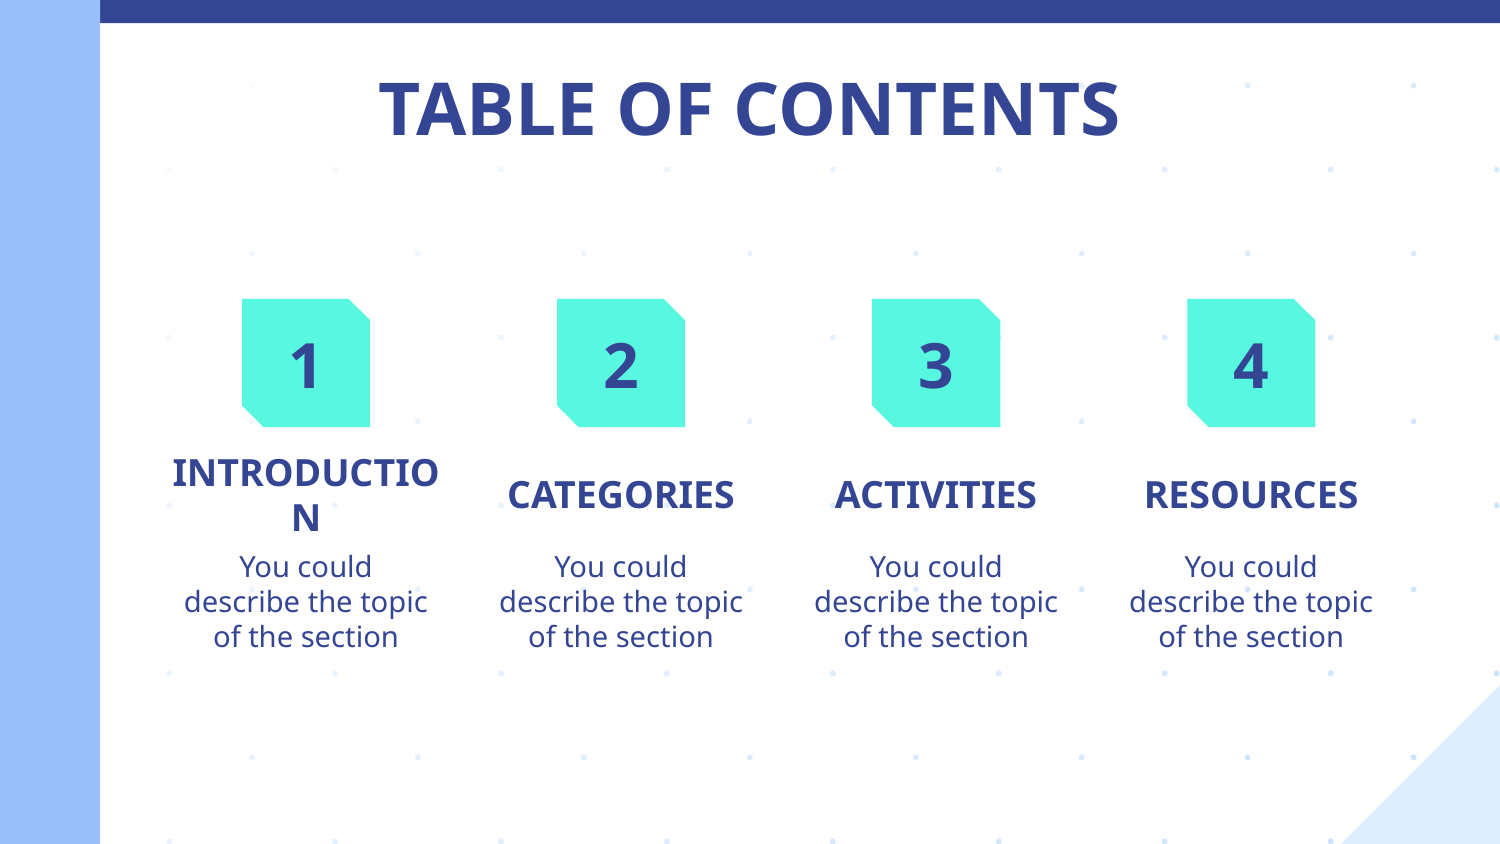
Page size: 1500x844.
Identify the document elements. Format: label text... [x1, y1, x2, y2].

title ACTIVITIES [776, 464, 1091, 524]
title INTRODUCTION [145, 464, 460, 524]
text_box [242, 298, 371, 322]
subtitle You could describe the topic of the section [798, 536, 1075, 665]
text_box [557, 404, 686, 428]
text_box [242, 404, 371, 428]
text_box [872, 298, 1001, 322]
subtitle You could describe the topic of the section [1113, 536, 1390, 665]
title TABLE OF CONTENTS [103, 63, 1397, 151]
text_box [1187, 298, 1316, 322]
subtitle You could describe the topic of the section [483, 536, 760, 665]
title 4 [1187, 322, 1316, 404]
subtitle You could describe the topic of the section [168, 536, 445, 665]
title 1 [242, 322, 371, 404]
title RESOURCES [1091, 464, 1412, 524]
text_box [872, 404, 1001, 428]
title CATEGORIES [460, 464, 776, 524]
text_box [557, 298, 686, 322]
title 2 [557, 322, 686, 404]
title 3 [872, 322, 1001, 404]
text_box [1187, 404, 1316, 428]
